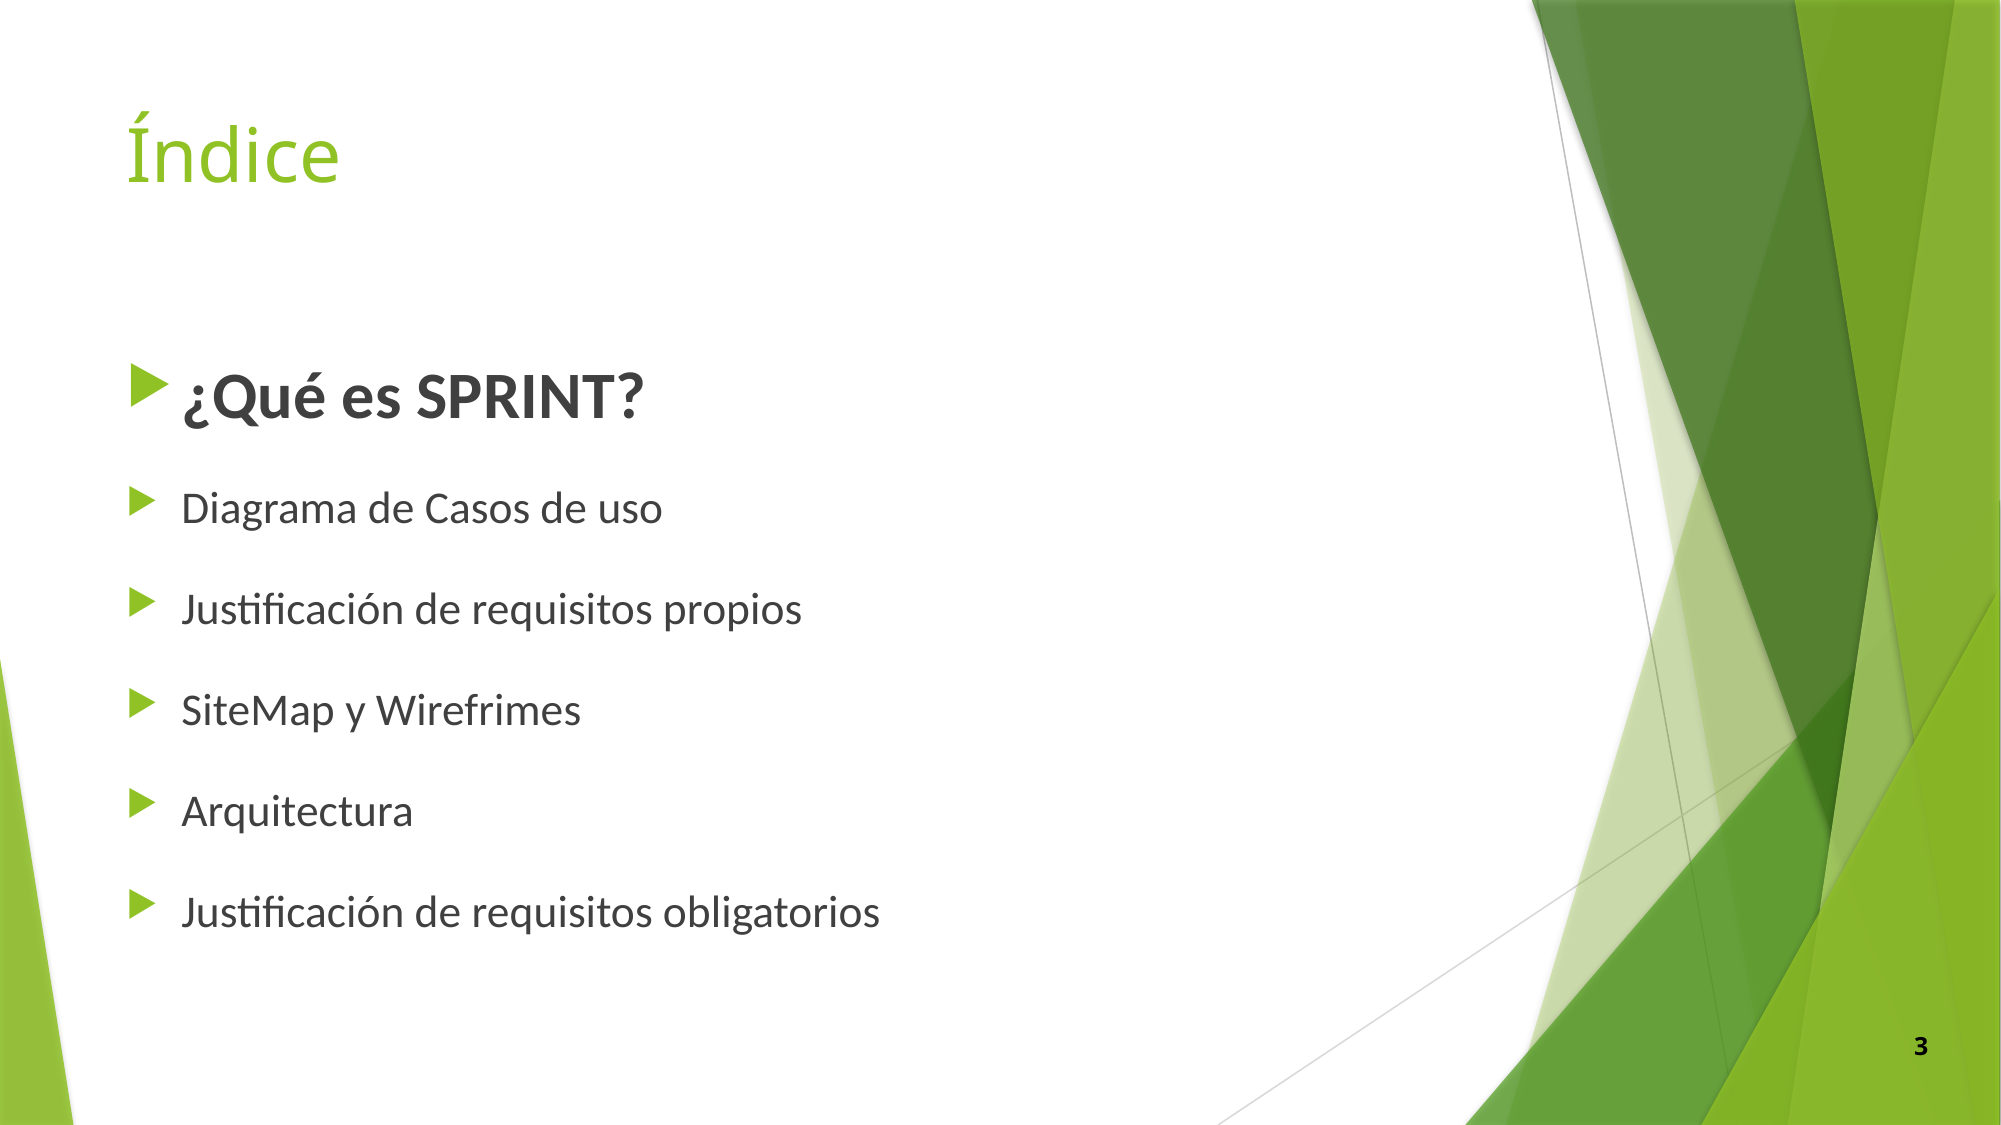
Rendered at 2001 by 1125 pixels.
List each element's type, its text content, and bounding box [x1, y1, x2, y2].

title Índice [111, 99, 1522, 305]
list ¿Qué es SPRINT? Diagrama de Casos de uso Justificación de requisitos propios SiteMap y Wirefrimes Arquitectura Justificación de requisitos obligatorios [111, 305, 1522, 945]
text_box 3 [1831, 1017, 1944, 1077]
